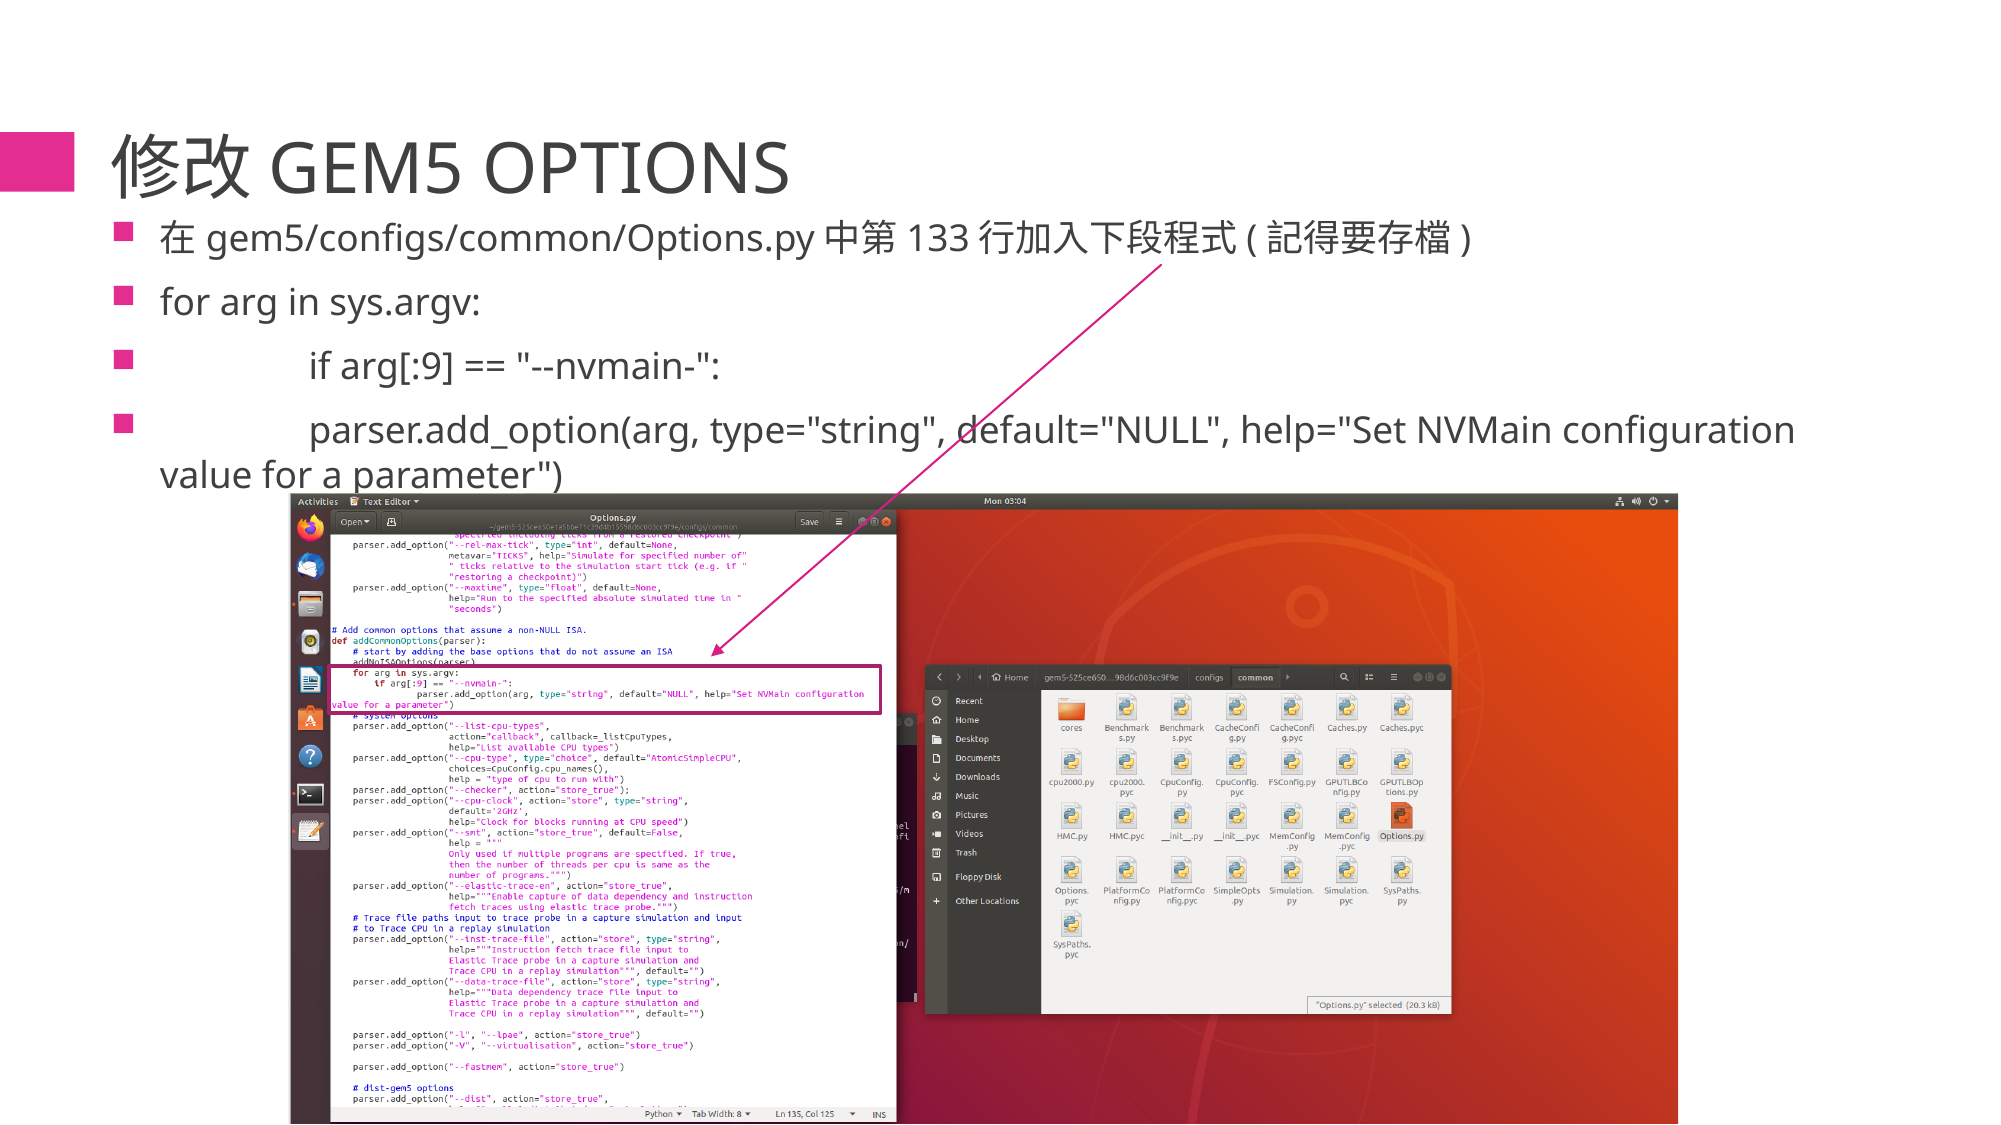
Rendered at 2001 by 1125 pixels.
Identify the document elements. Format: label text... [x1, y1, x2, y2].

picture [287, 493, 1679, 1124]
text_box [710, 264, 1162, 657]
list 在gem5/configs/common/Options.py中第133行加入下段程式(記得要存檔) for arg in sys.argv: if arg[:9] == "--nvmain-": parser.add_option(arg, type="string", default="NULL", help="Set NVMain configuration value for a parameter") [95, 204, 1905, 505]
title 修改gem5 options [95, 115, 1905, 204]
